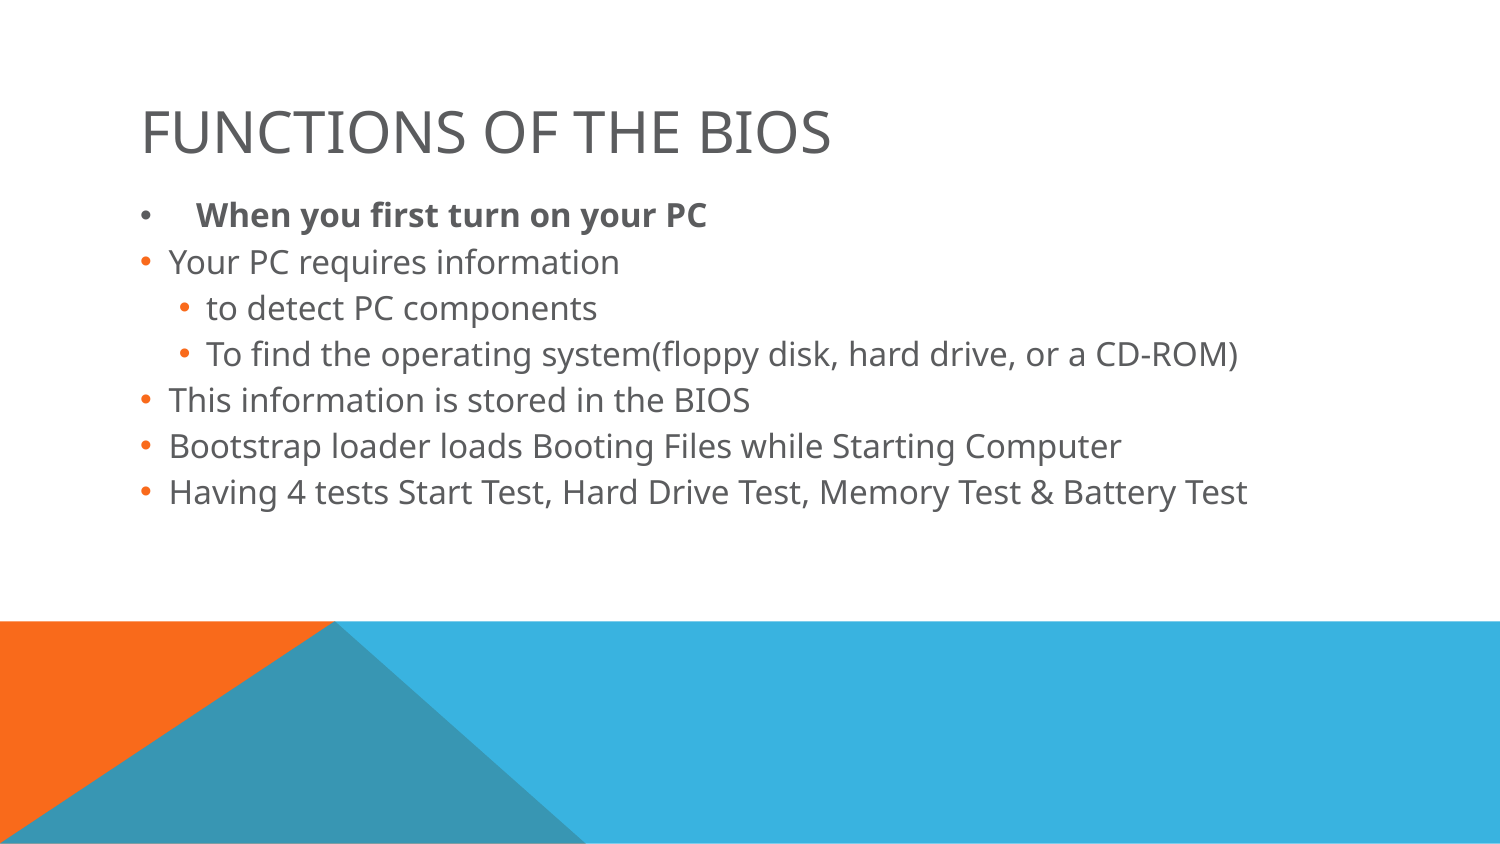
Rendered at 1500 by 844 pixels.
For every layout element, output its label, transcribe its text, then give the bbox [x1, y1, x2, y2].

list When you first turn on your PC Your PC requires information to detect PC components To find the operating system(floppy disk, hard drive, or a CD-ROM) This information is stored in the BIOS Bootstrap loader loads Booting Files while Starting Computer Having 4 tests Start Test, Hard Drive Test, Memory Test & Battery Test [125, 187, 1359, 628]
title Functions of the BIOS [125, 96, 1359, 165]
